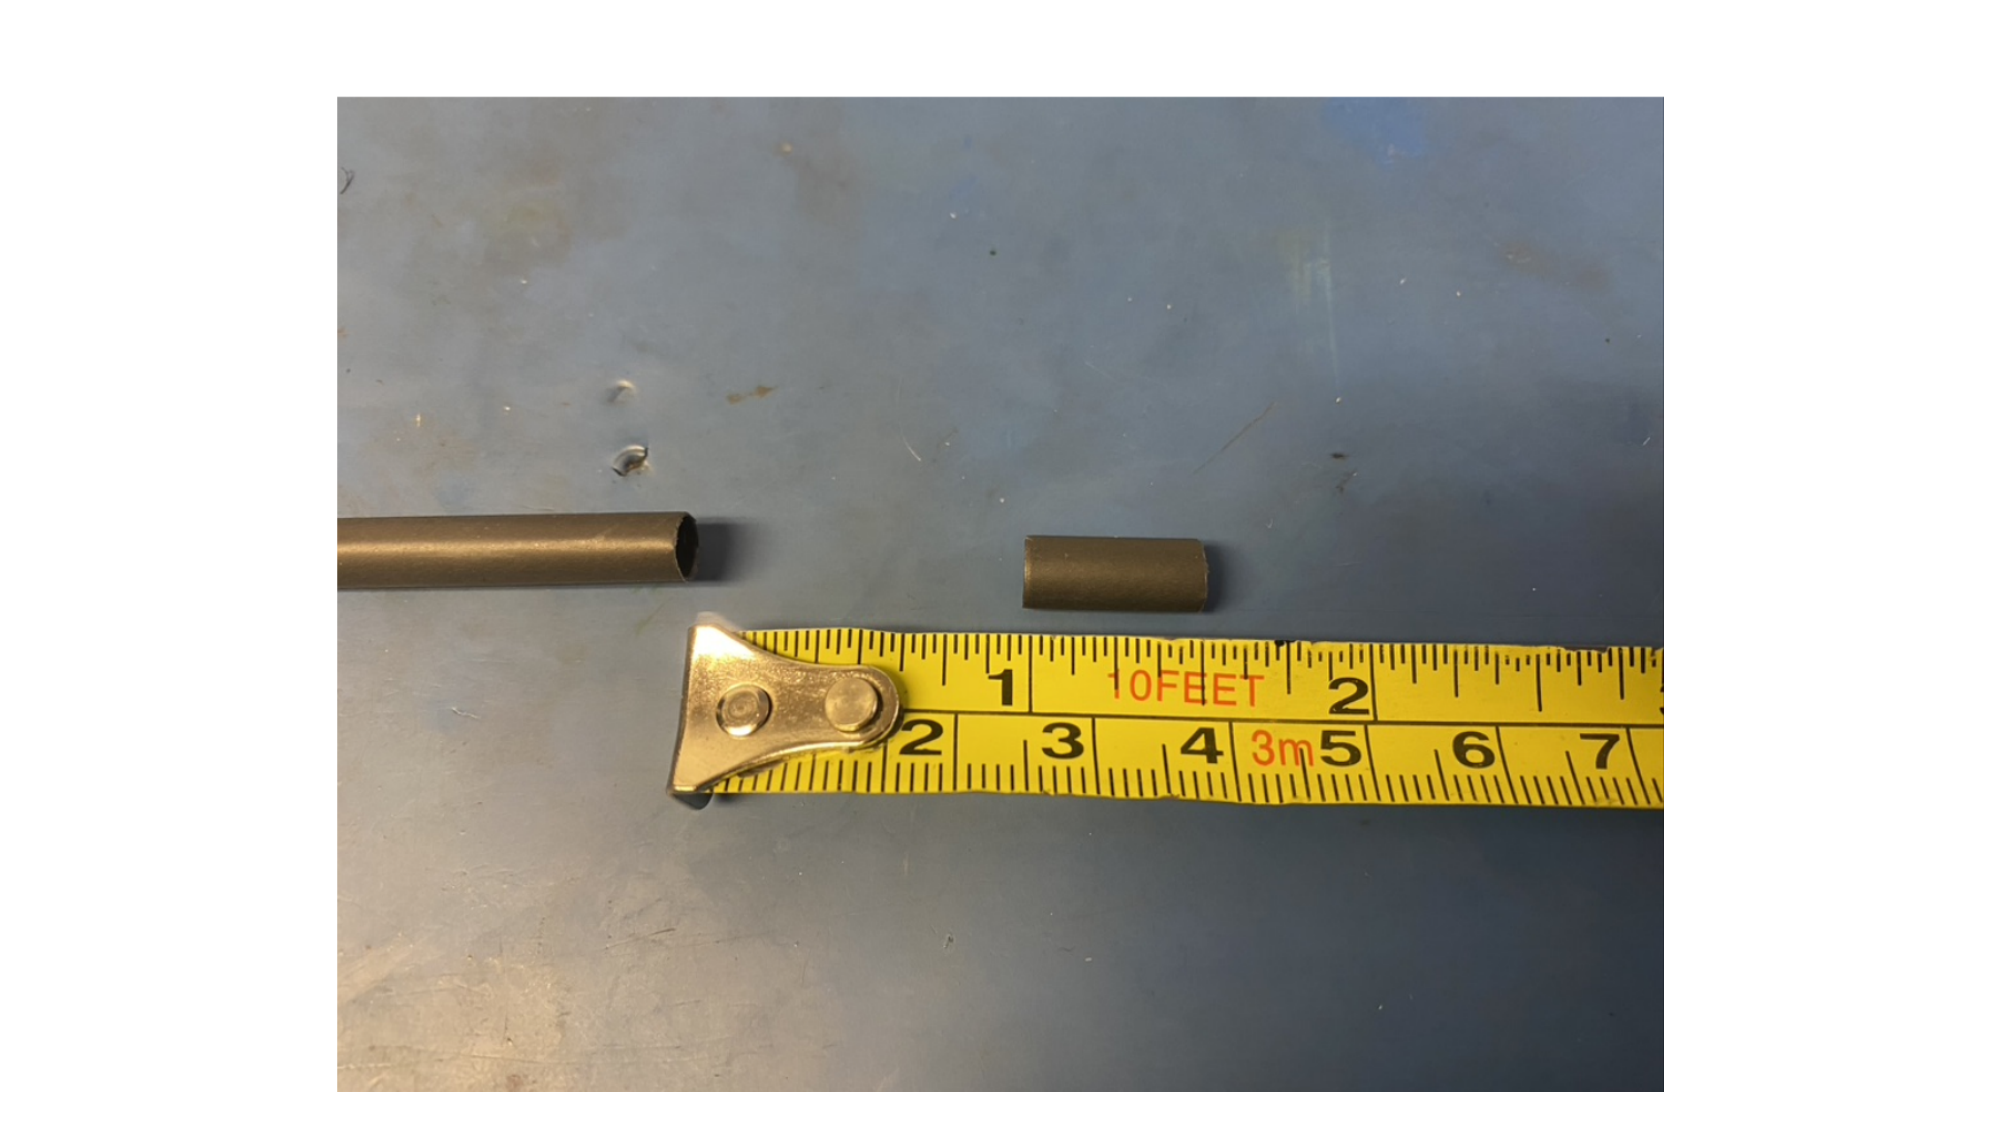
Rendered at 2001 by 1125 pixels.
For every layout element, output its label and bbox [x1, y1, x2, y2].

picture [338, 0, 1662, 1125]
